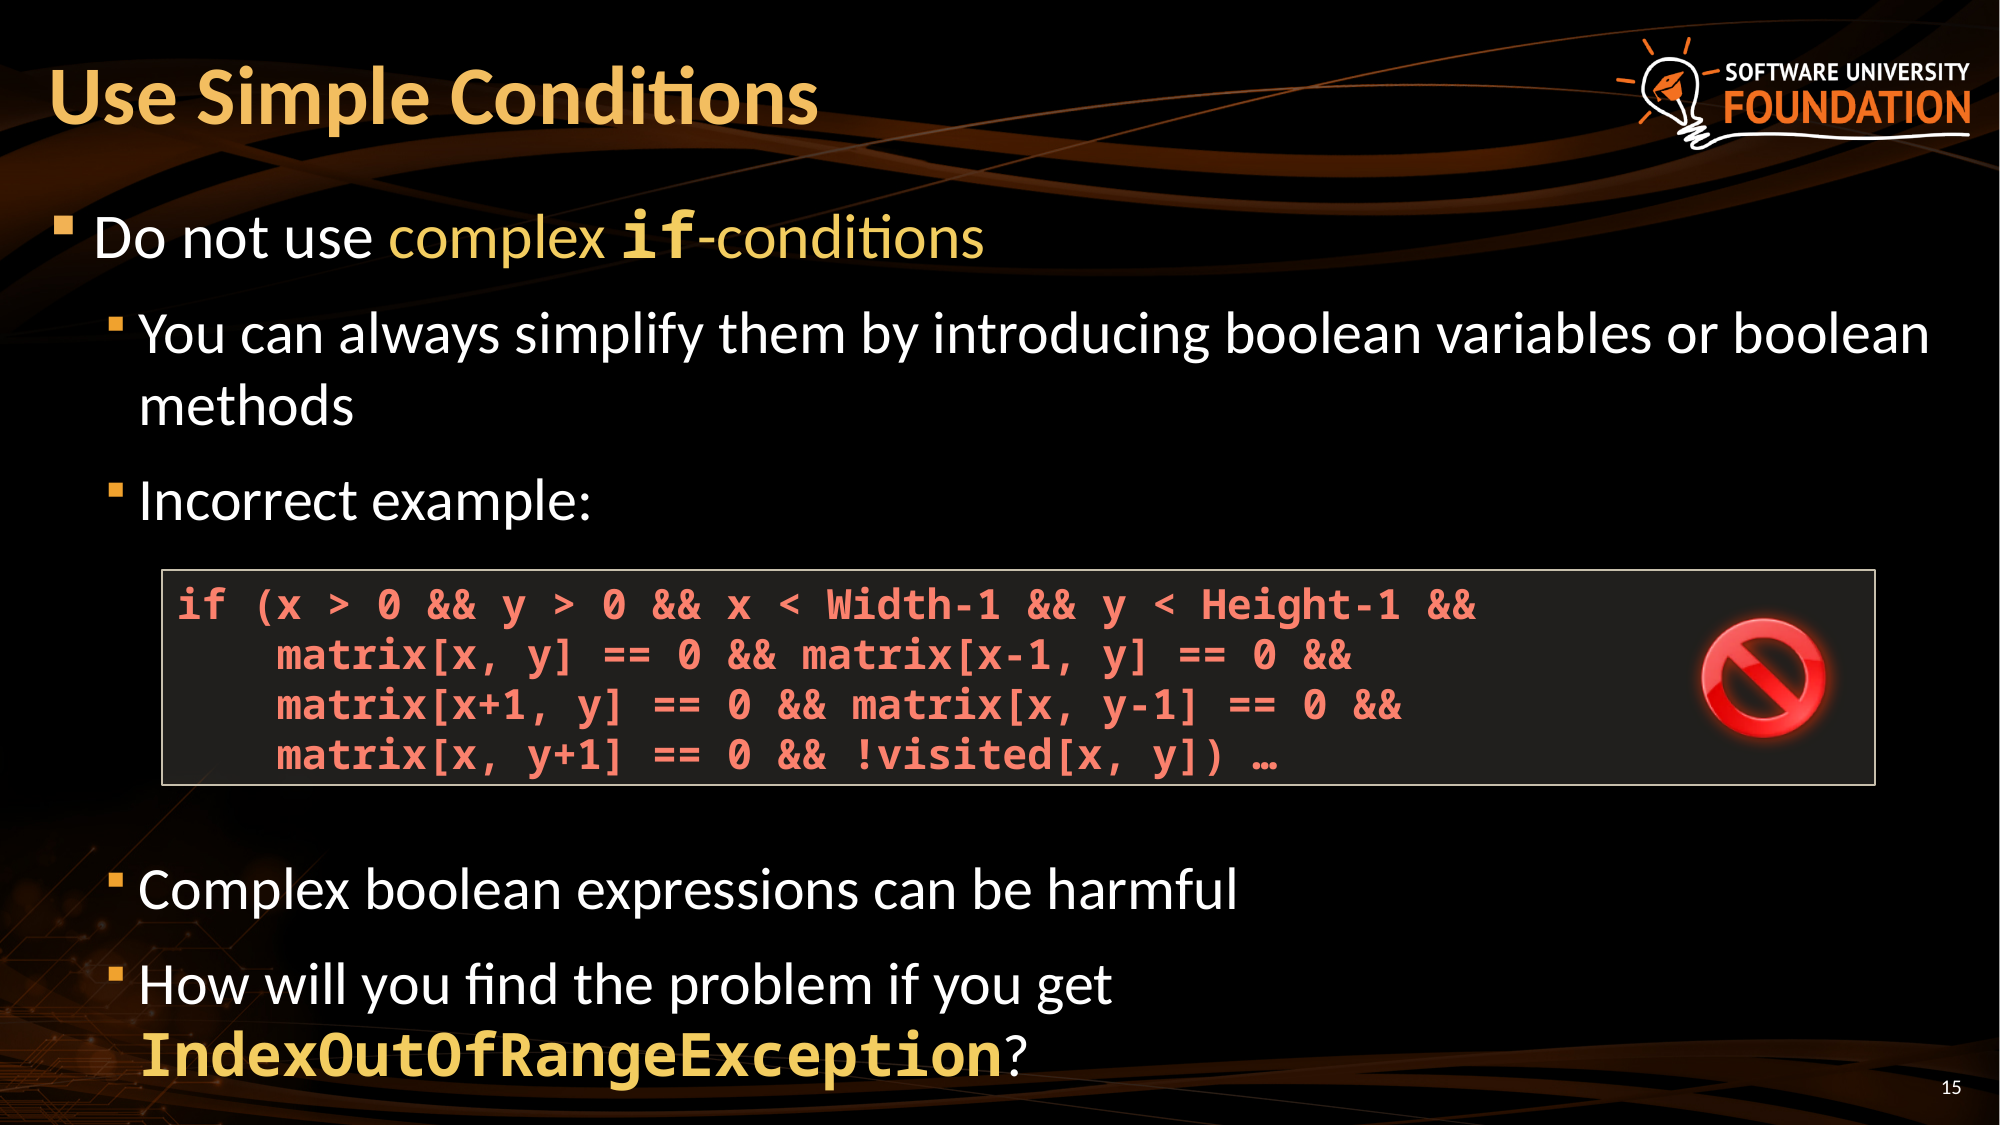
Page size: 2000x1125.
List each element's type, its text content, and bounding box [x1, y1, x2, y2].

text_box if (x > 0 && y > 0 && x < Width-1 && y < Height-1 && matrix[x, y] == 0 && matrix[x-1, y] == 0 && matrix[x+1, y] == 0 && matrix[x, y-1] == 0 && matrix[x, y+1] == 0 && !visited[x, y]) … [162, 570, 1875, 786]
picture [0, 0, 2000, 1125]
list Do not use complex if-conditions You can always simplify them by introducing boolean variables or boolean methods Incorrect example: Complex boolean expressions can be harmful How will you find the problem if you get IndexOutOfRangeException? [31, 188, 1968, 1103]
list SoftUni Team [1694, 617, 1699, 741]
list SoftUni Team [1700, 611, 1837, 747]
title Use Simple Conditions [30, 6, 1602, 189]
